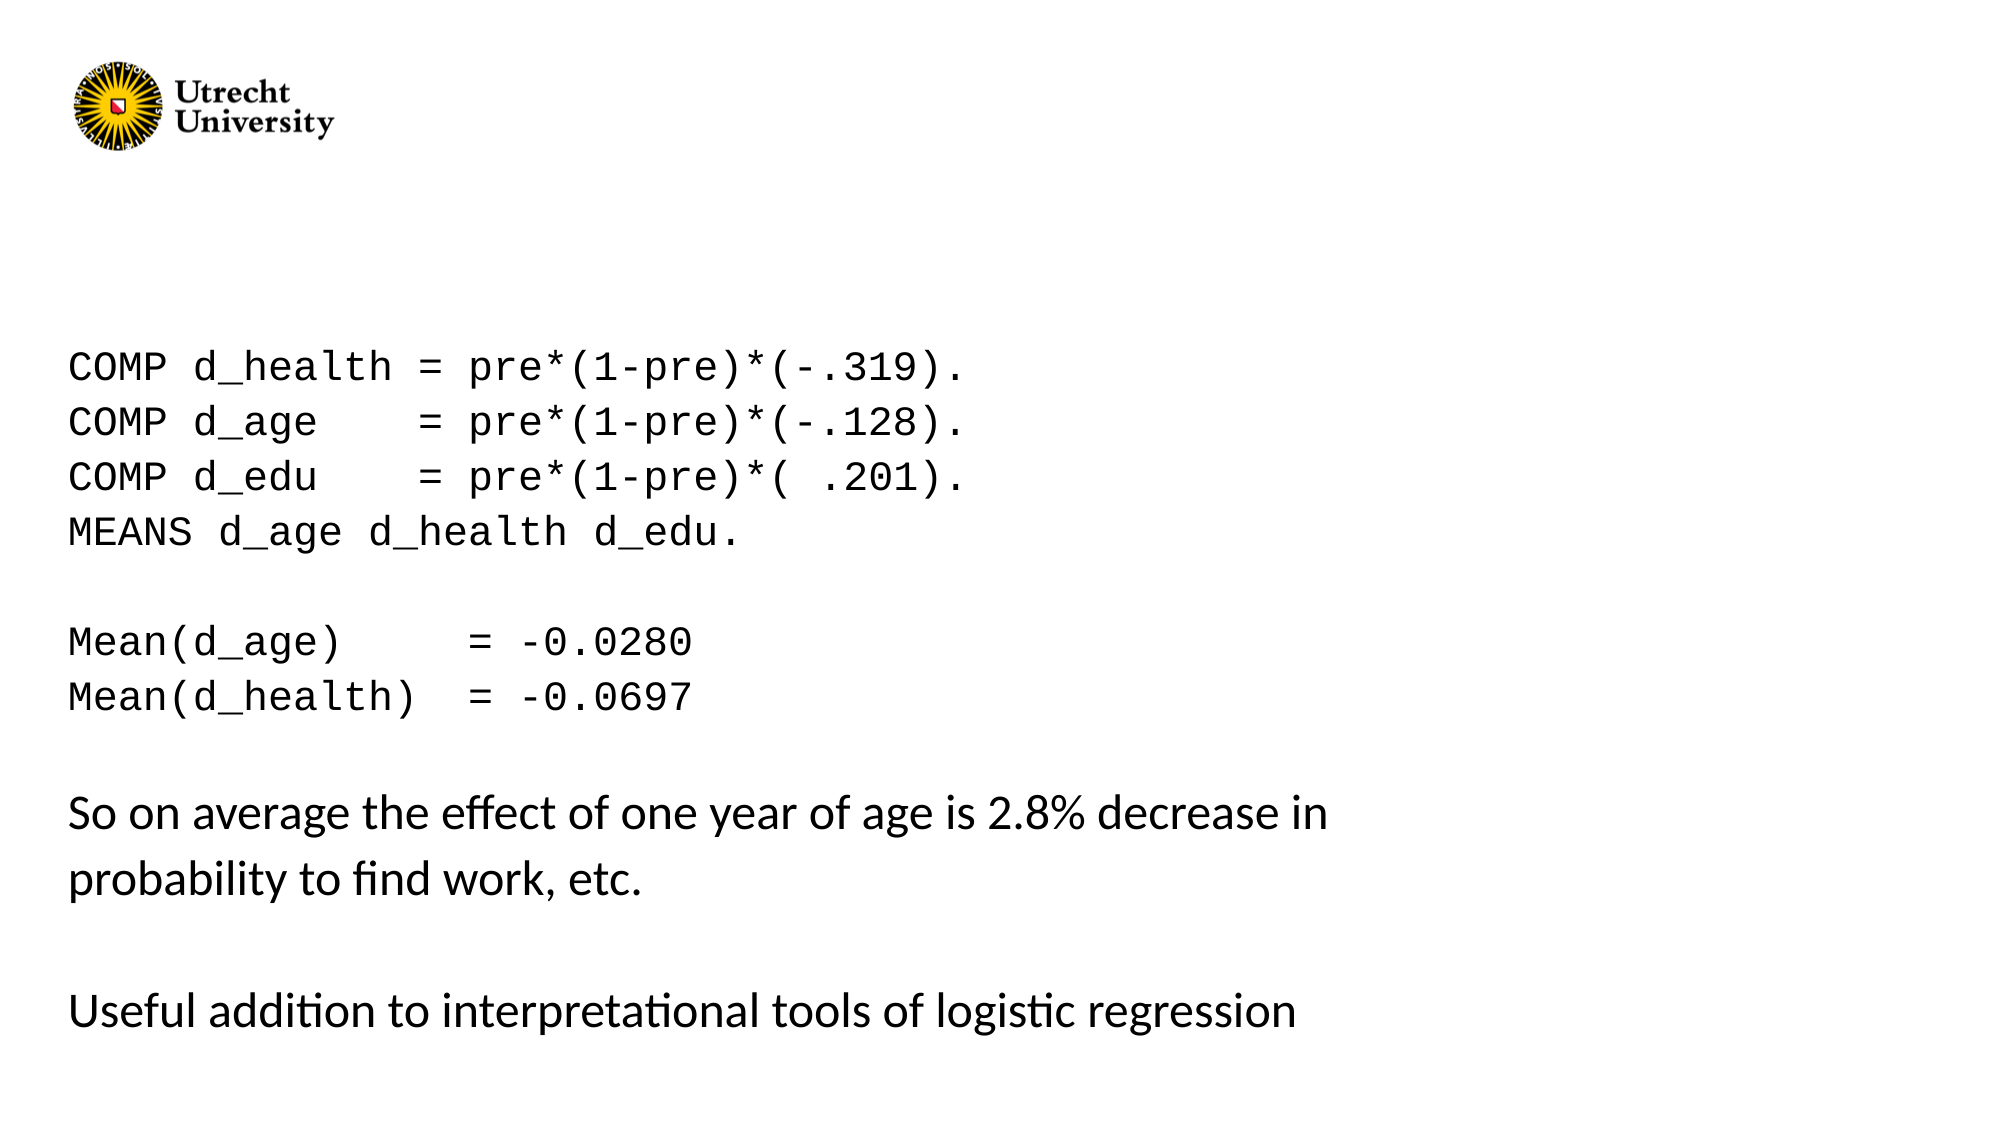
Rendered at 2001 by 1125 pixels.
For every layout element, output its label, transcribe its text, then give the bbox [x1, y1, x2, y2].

text_box COMP d_health = pre*(1-pre)*(-.319). COMP d_age = pre*(1-pre)*(-.128). COMP d_edu = pre*(1-pre)*( .201). MEANS d_age d_health d_edu. Mean(d_age) = -0.0280 Mean(d_health) = -0.0697 So on average the effect of one year of age is 2.8% decrease in probability to find work, etc. Useful addition to interpretational tools of logistic regression [53, 326, 1448, 1083]
picture [0, 0, 532, 209]
